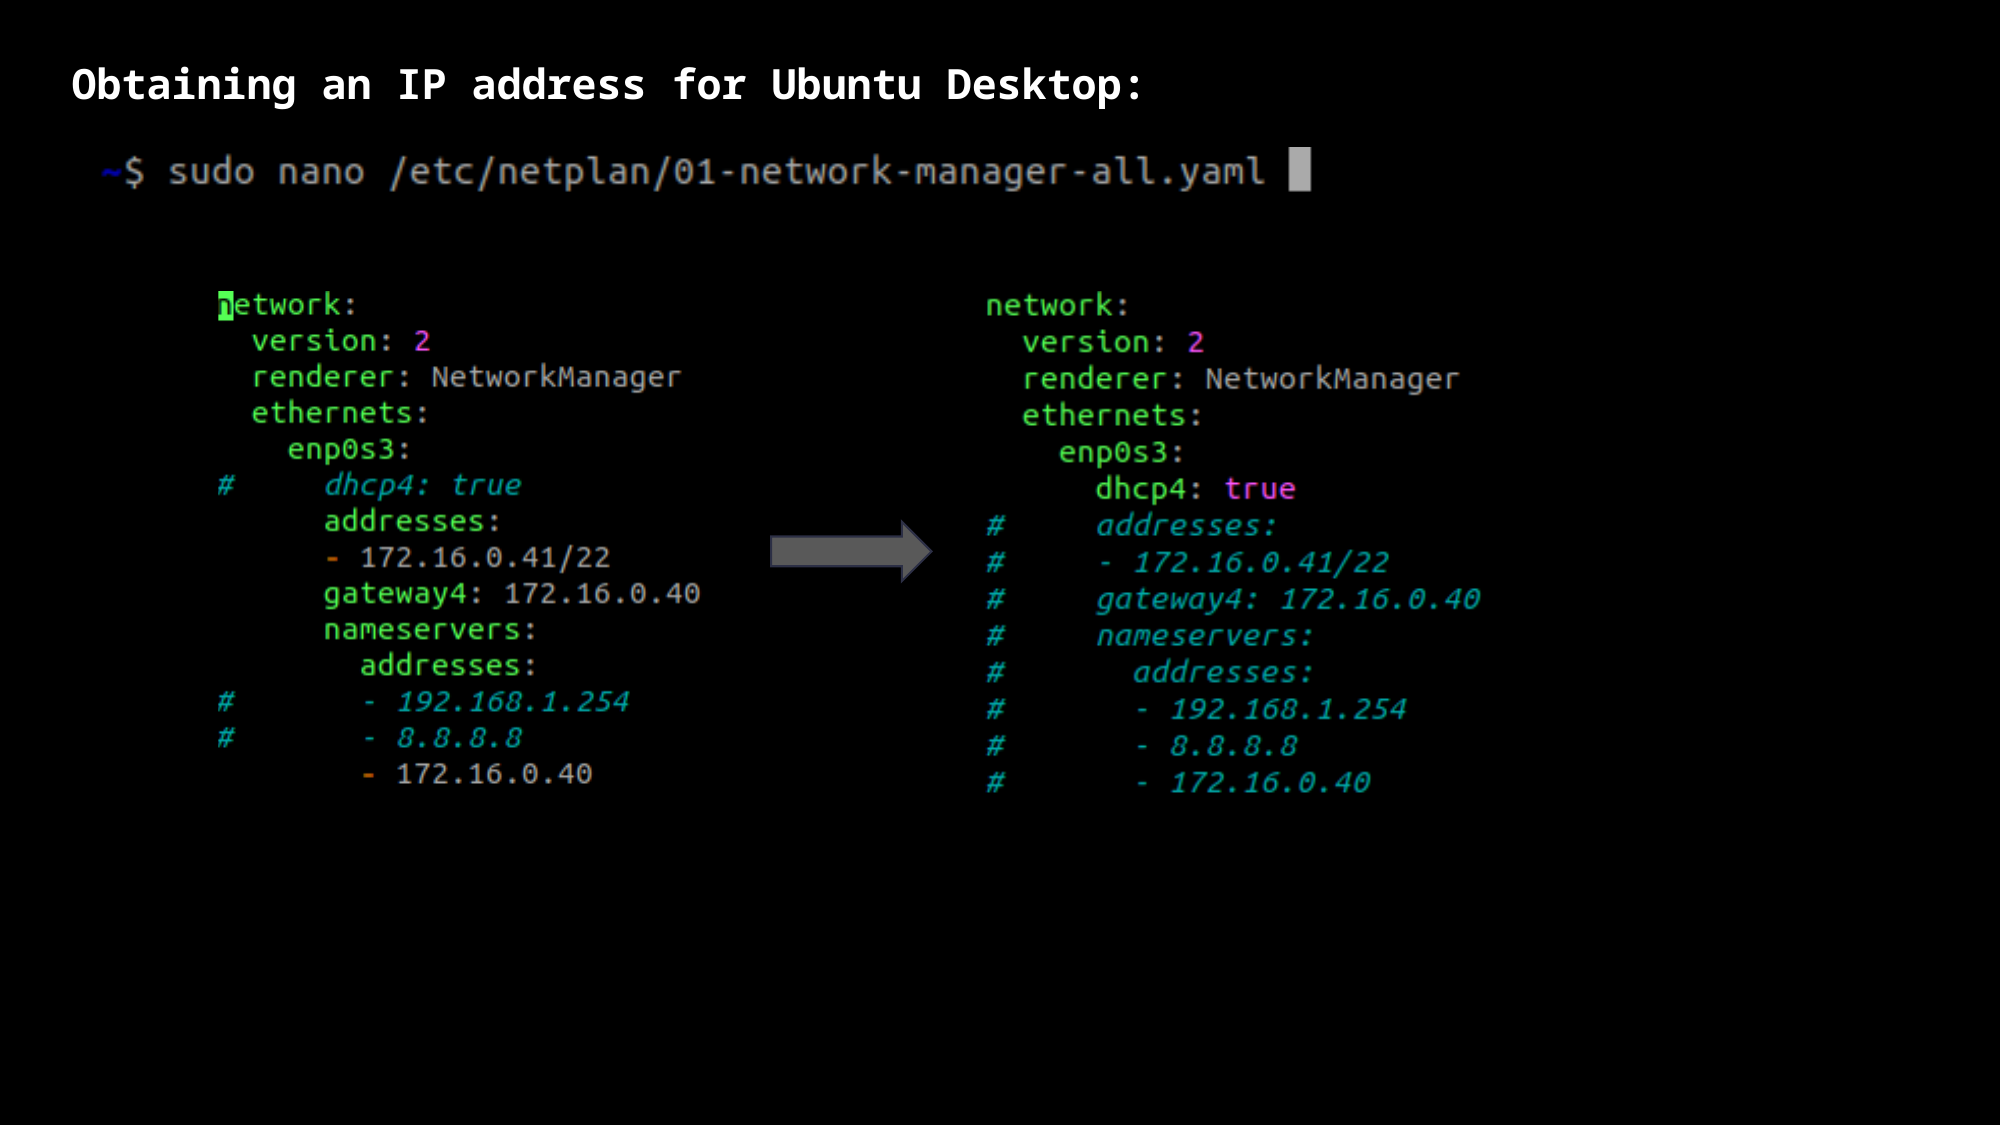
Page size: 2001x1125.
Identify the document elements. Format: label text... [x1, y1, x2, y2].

text_box [771, 521, 932, 582]
text_box Obtaining an IP address for Ubuntu Desktop: [56, 50, 1336, 115]
picture [100, 147, 1336, 222]
picture [218, 291, 719, 834]
picture [984, 291, 1535, 854]
